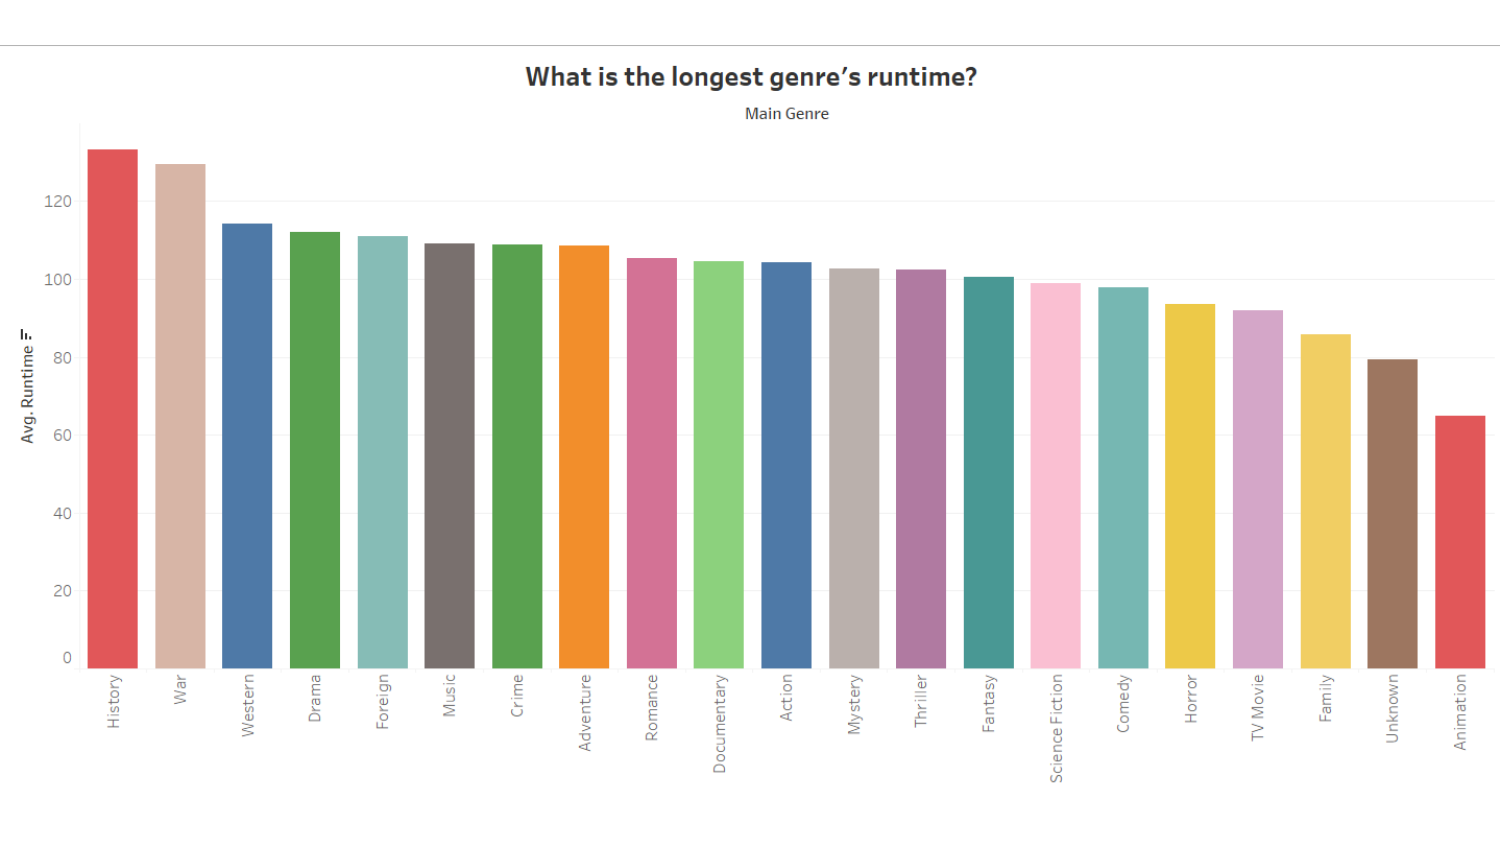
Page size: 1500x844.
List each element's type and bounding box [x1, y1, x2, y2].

picture [0, 45, 1500, 799]
